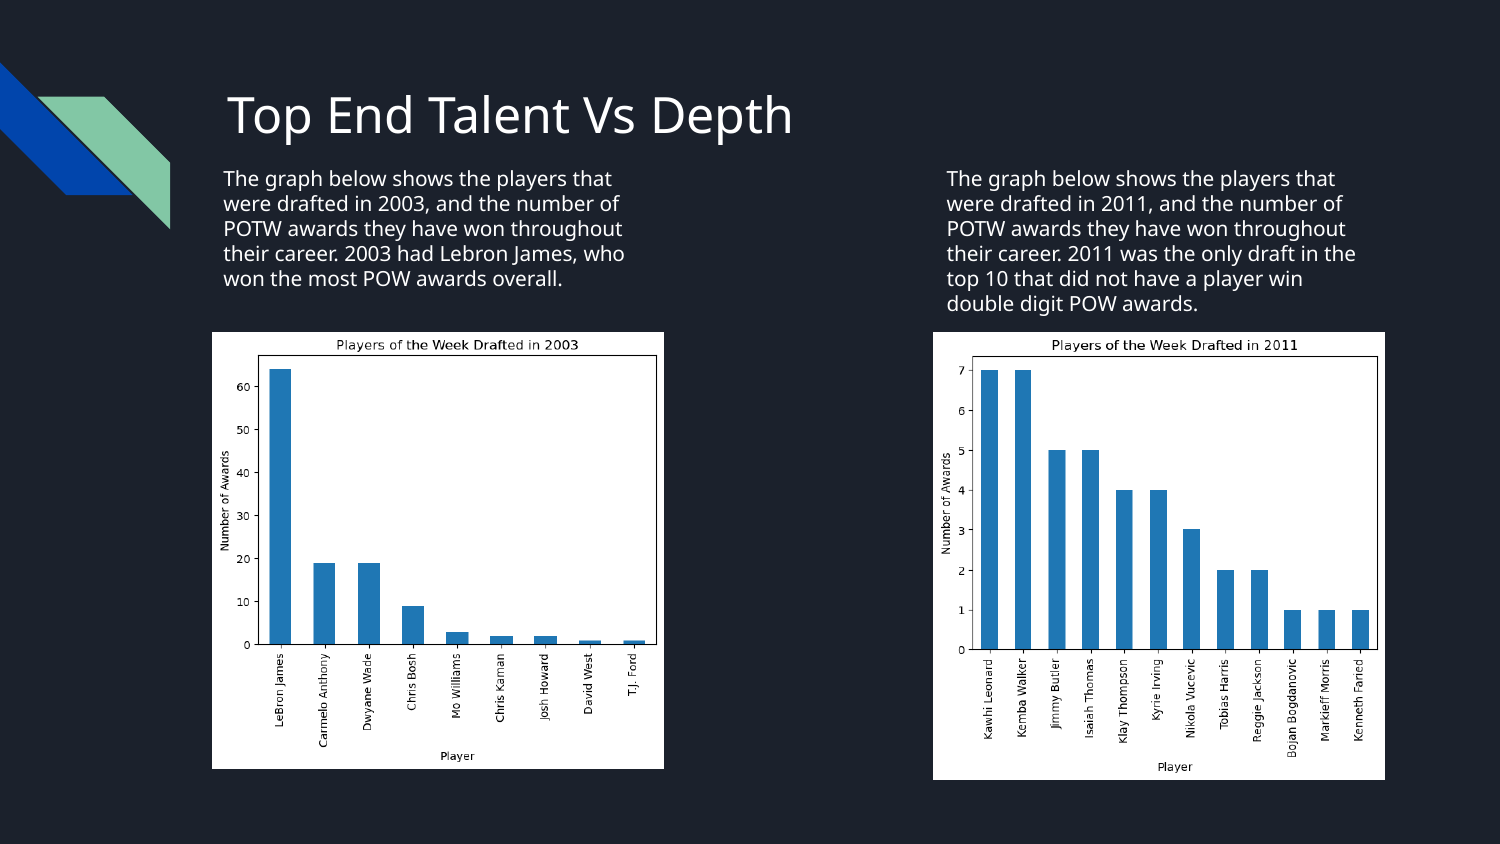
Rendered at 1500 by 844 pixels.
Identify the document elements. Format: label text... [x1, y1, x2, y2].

title Top End Talent Vs Depth [212, 64, 1368, 188]
text_box The graph below shows the players that were drafted in 2003, and the number of POTW awards they have won throughout their career. 2003 had Lebron James, who won the most POW awards overall. [208, 150, 663, 302]
picture [933, 332, 1385, 781]
text_box The graph below shows the players that were drafted in 2011, and the number of POTW awards they have won throughout their career. 2011 was the only draft in the top 10 that did not have a player win double digit POW awards. [931, 150, 1387, 302]
picture [212, 332, 664, 769]
